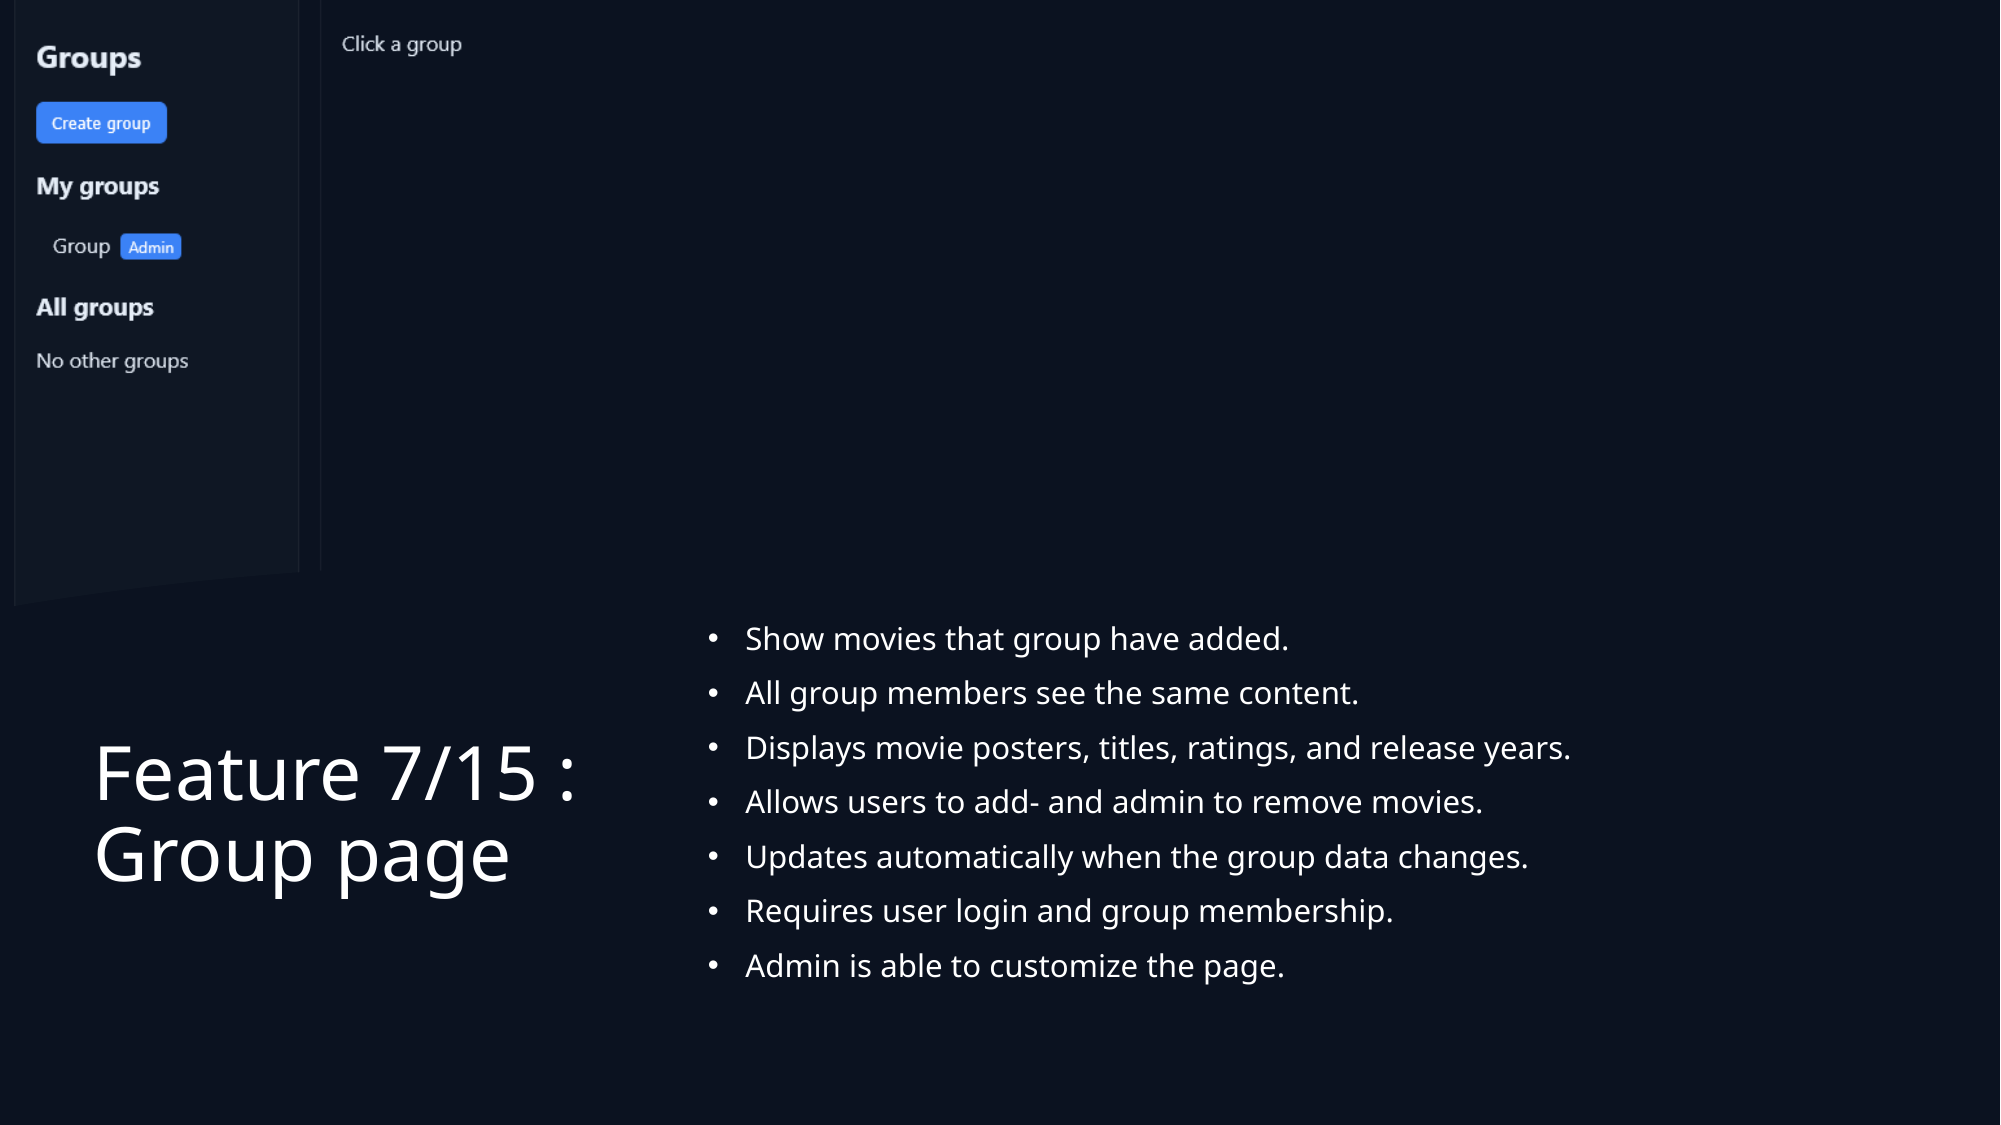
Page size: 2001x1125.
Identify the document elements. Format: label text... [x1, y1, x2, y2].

list Show movies that group have added. All group members see the same content. Displays movie posters, titles, ratings, and release years. Allows users to add- and admin to remove movies. Updates automatically when the group data changes. Requires user login and group membership. Admin is able to customize the page. [692, 615, 1921, 1018]
picture [0, 0, 2000, 610]
title Feature 7/15 : Group page [78, 615, 619, 1018]
